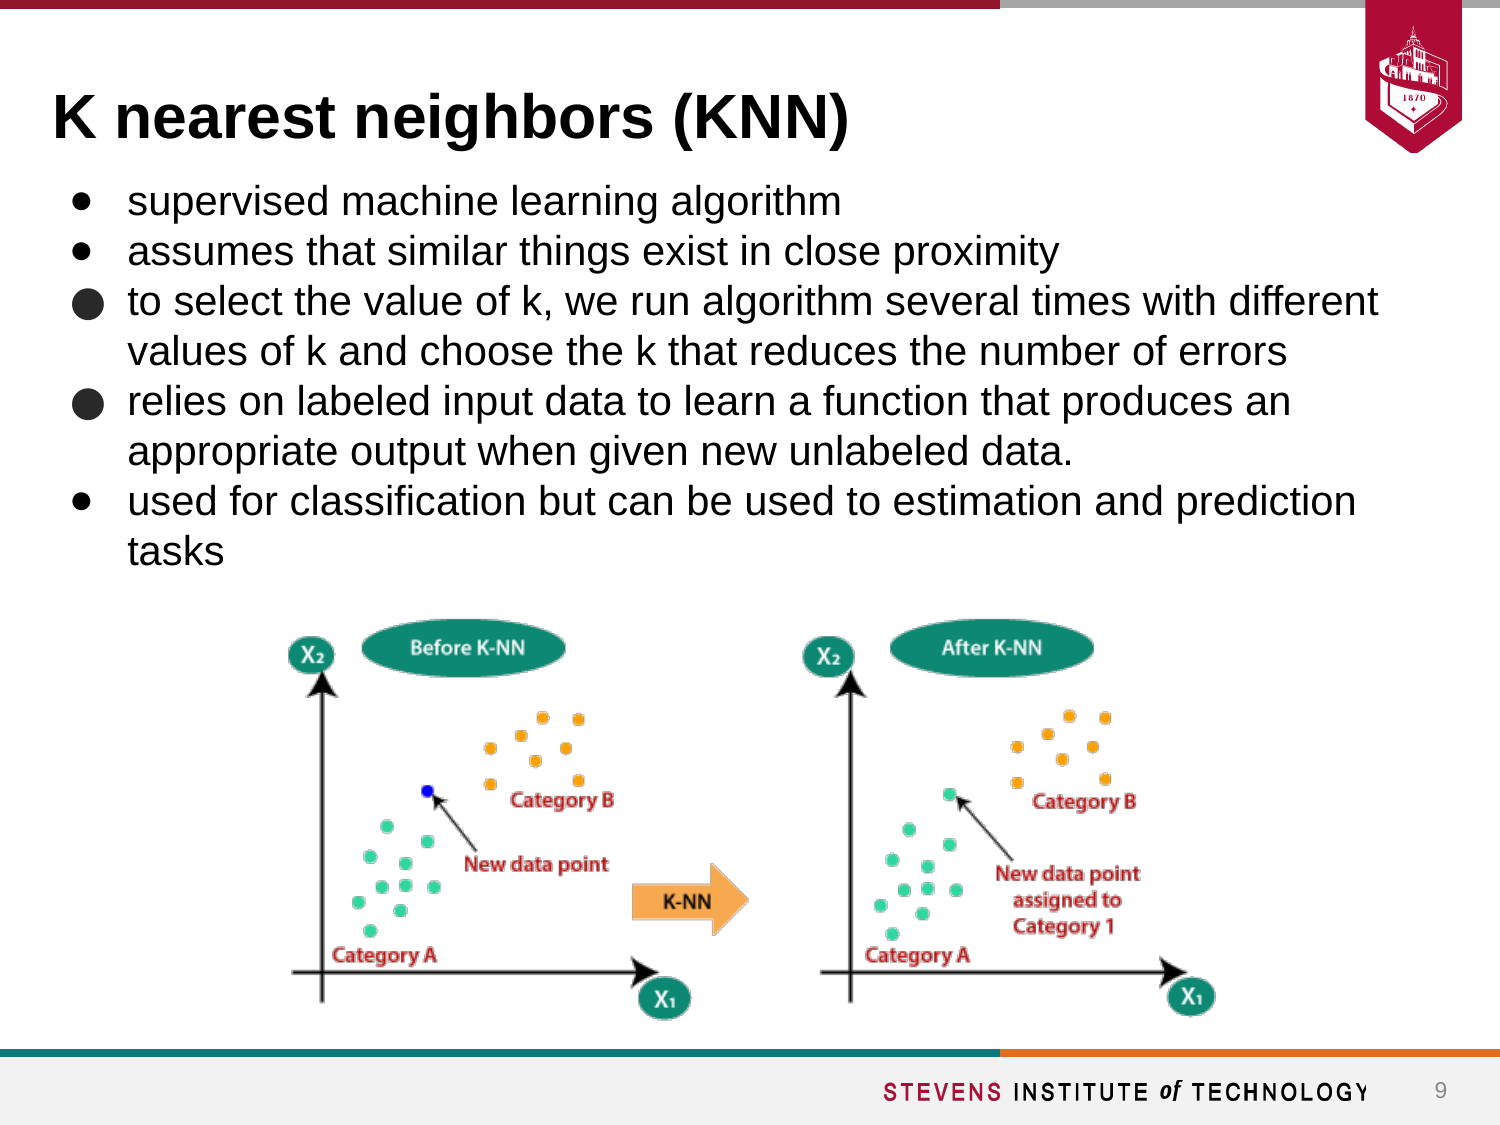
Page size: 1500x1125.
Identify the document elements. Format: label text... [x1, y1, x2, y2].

picture [884, 1080, 1366, 1101]
title K nearest neighbors (KNN) [37, 68, 1236, 157]
list supervised machine learning algorithm assumes that similar things exist in close proximity to select the value of k, we run algorithm several times with different values of k and choose the k that reduces the number of errors relies on labeled input data to learn a function that produces an appropriate output when given new unlabeled data. used for classification but can be used to estimation and prediction tasks [37, 166, 1463, 1000]
picture [1365, 0, 1462, 153]
picture [281, 574, 1219, 1044]
slide_number 9 [1401, 1059, 1481, 1120]
